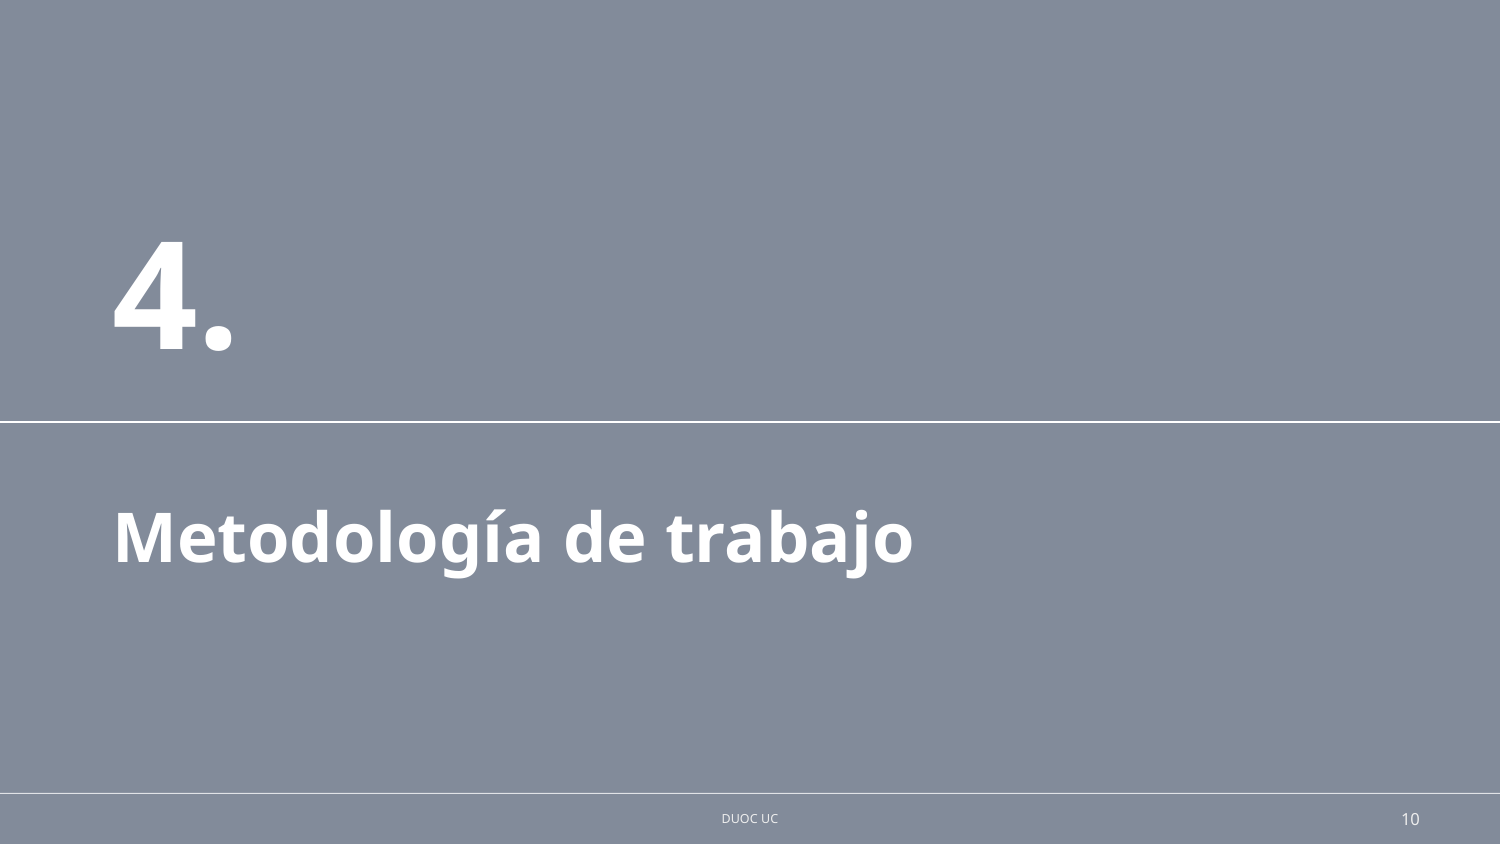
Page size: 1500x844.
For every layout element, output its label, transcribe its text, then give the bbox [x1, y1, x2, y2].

picture [0, 775, 1500, 811]
text_box Metodología de trabajo [97, 478, 1117, 592]
text_box 4. [97, 184, 333, 395]
